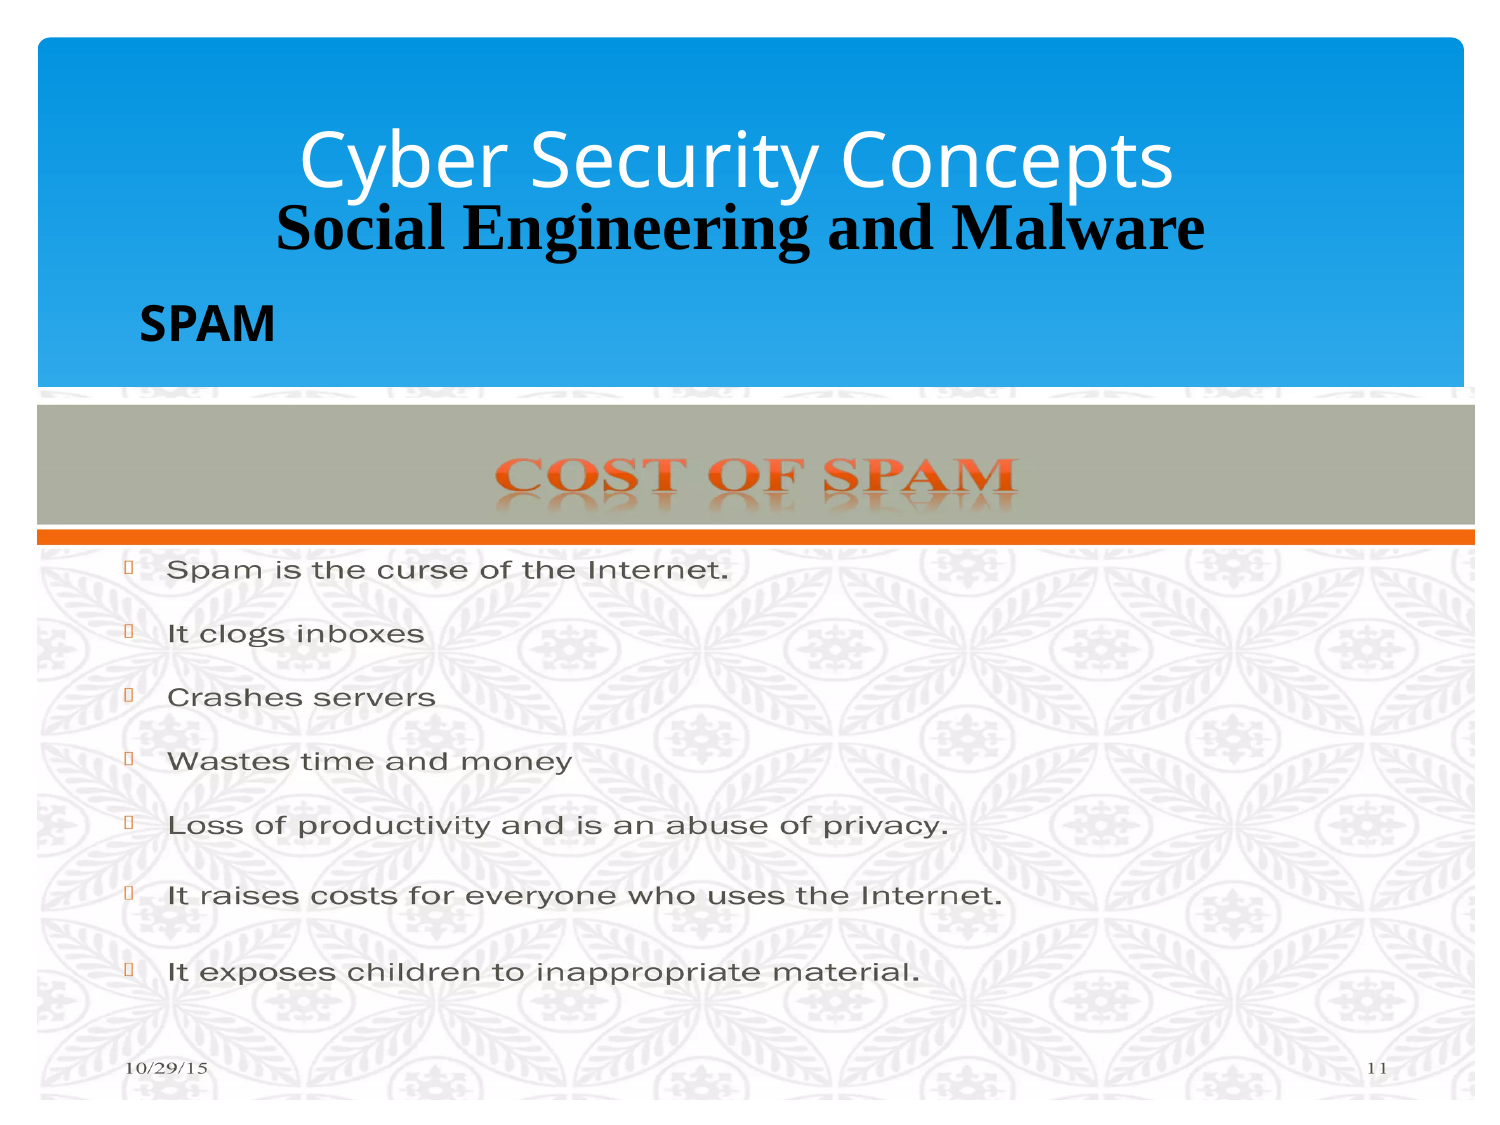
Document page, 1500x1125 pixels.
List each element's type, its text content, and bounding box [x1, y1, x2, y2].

picture [37, 387, 1476, 1101]
title Cyber Security Concepts [99, 99, 1375, 288]
text_box SPAM [124, 284, 1400, 385]
subtitle Social Engineering and Malware [225, 174, 1275, 275]
